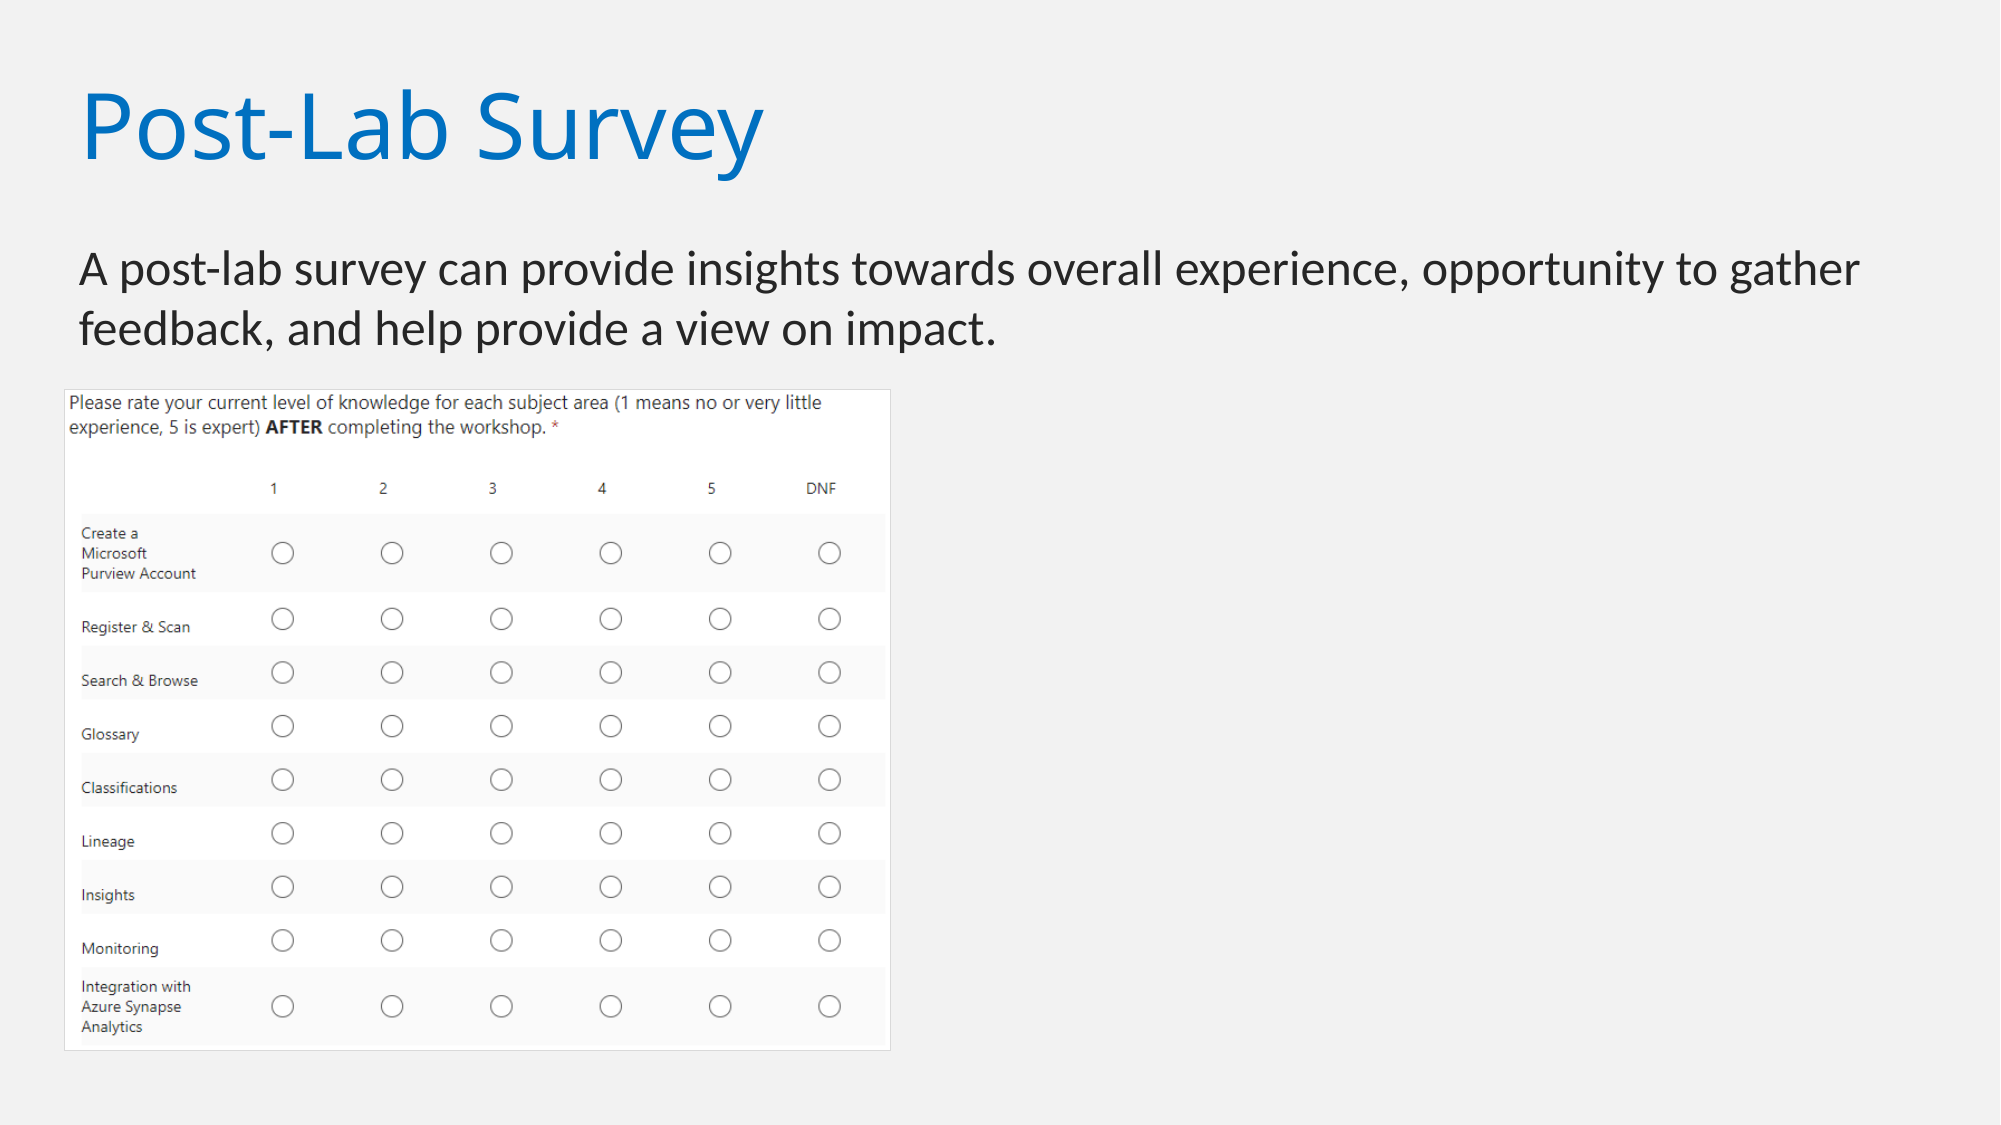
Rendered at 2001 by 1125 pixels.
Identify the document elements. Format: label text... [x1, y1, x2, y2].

title Post-Lab Survey [64, 56, 1873, 203]
picture [64, 389, 891, 1051]
text_box A post-lab survey can provide insights towards overall experience, opportunity to gather feedback, and help provide a view on impact. [64, 227, 1936, 363]
